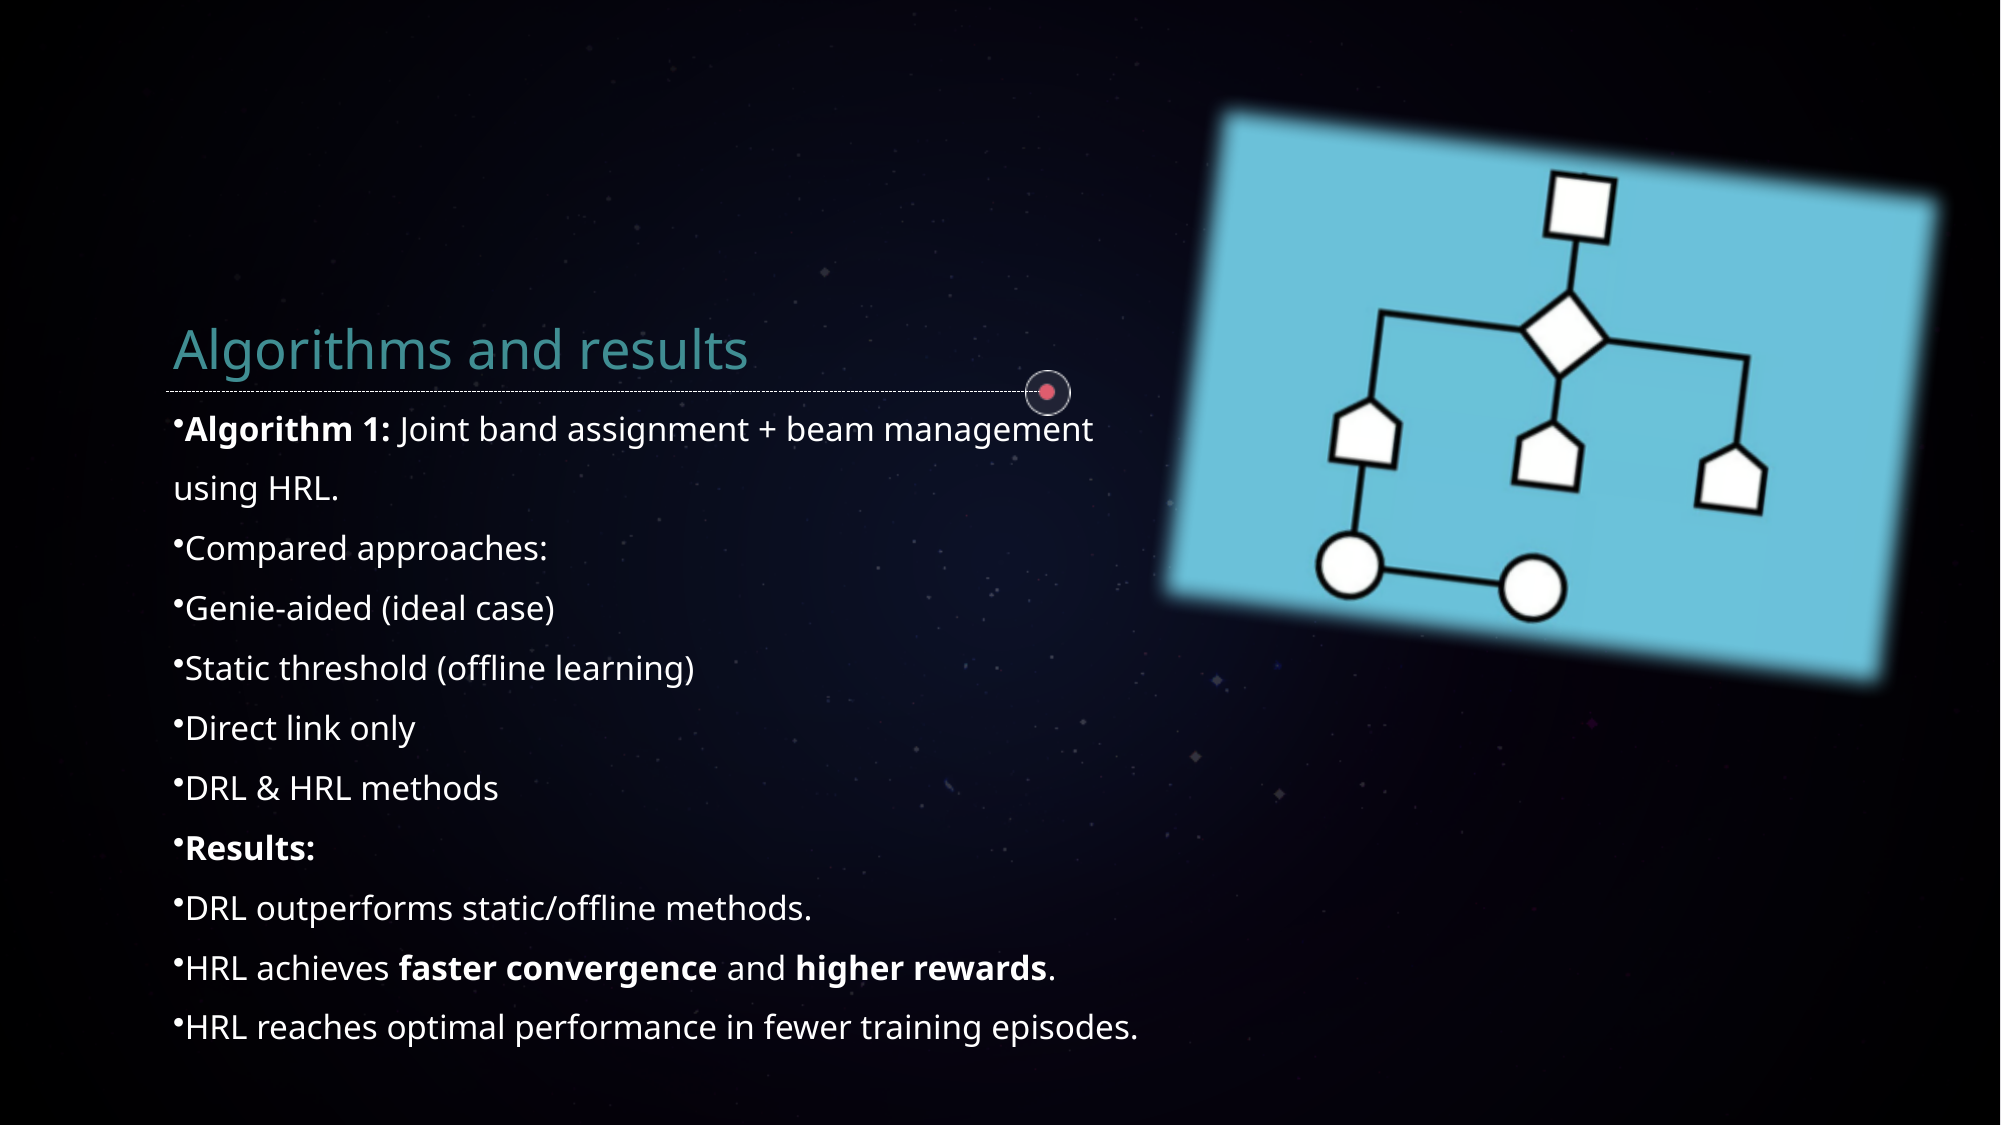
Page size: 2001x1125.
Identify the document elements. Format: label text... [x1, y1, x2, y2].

subtitle Algorithm 1: Joint band assignment + beam management using HRL. Compared approaches: Genie-aided (ideal case) Static threshold (offline learning) Direct link only DRL & HRL methods Results: DRL outperforms static/offline methods. HRL achieves faster convergence and higher rewards. HRL reaches optimal performance in fewer training episodes. [158, 380, 1171, 1114]
picture [75, 0, 1949, 1125]
title Algorithms and results [158, 315, 1170, 380]
